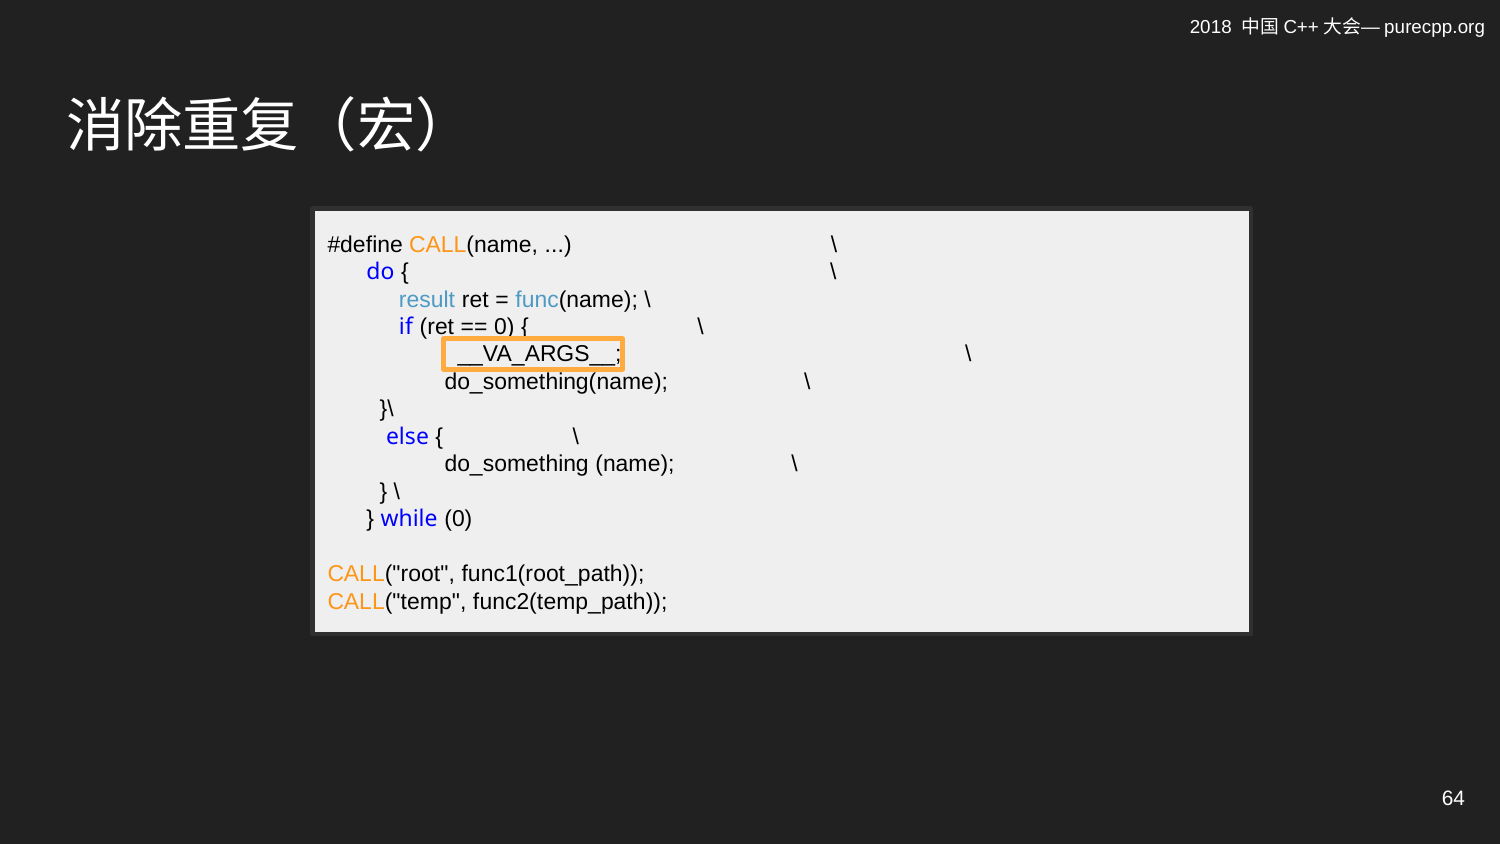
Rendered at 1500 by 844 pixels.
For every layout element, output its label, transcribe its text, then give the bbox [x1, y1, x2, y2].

text_box [443, 338, 623, 370]
title 消除重复（宏） [51, 72, 1449, 167]
slide_number 64 [1389, 764, 1480, 830]
text_box #define CALL(name, ...) \ do { \ result ret = func(name); \ if (ret == 0) { \ __VA_ARGS__; \ do_something(name); \ }\ else { \ do_something (name); \ } \ } while (0) CALL("root", func1(root_path)); CALL("temp", func2(temp_path)); [312, 208, 1251, 634]
